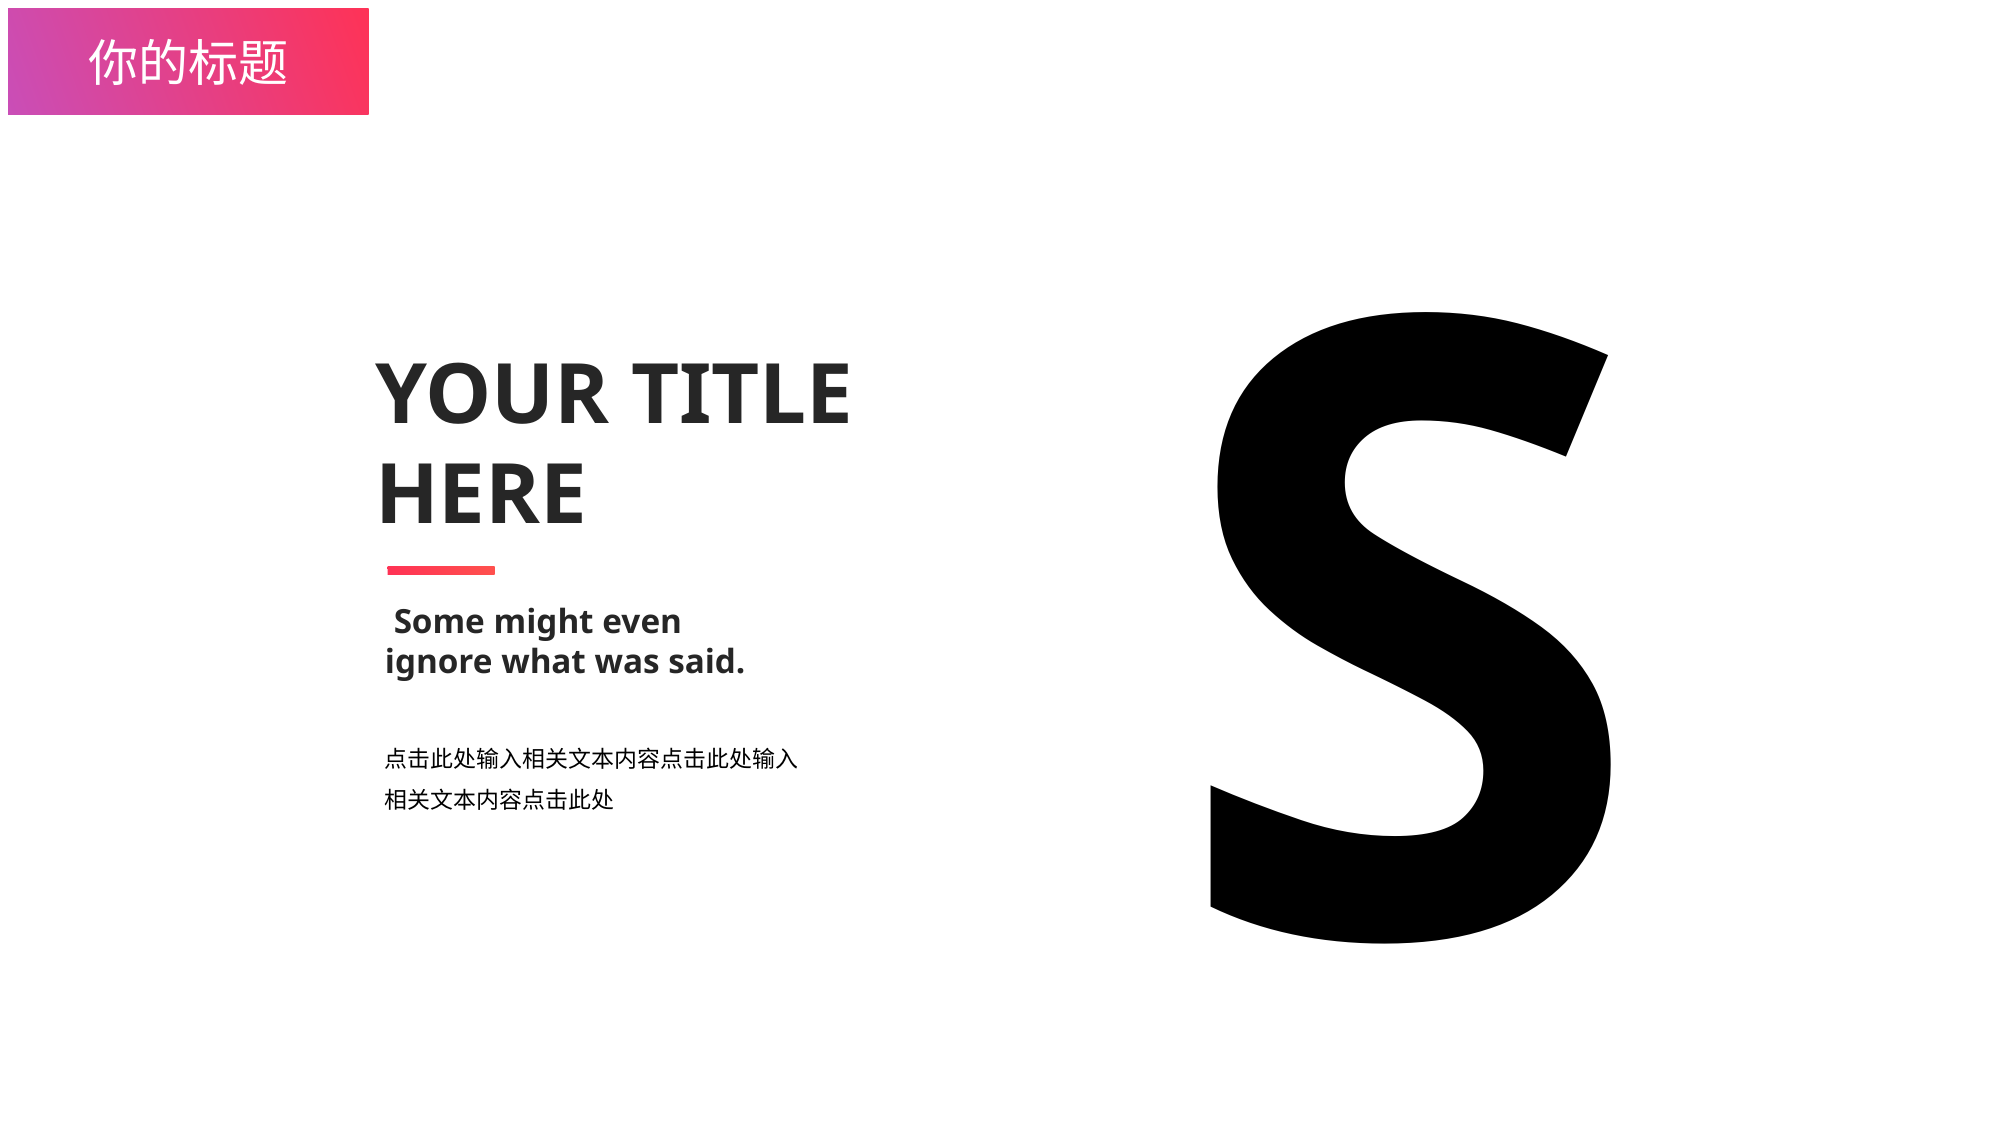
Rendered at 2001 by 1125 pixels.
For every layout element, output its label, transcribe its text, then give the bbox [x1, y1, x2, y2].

text_box 你的标题 [7, 8, 370, 116]
text_box YOUR TITLE HERE [360, 332, 905, 548]
text_box 点击此处输入相关文本内容点击此处输入相关文本内容点击此处 [370, 723, 816, 821]
text_box Some might even ignore what was said. [370, 593, 770, 688]
text_box S [1156, 67, 1755, 1115]
text_box [387, 566, 496, 575]
